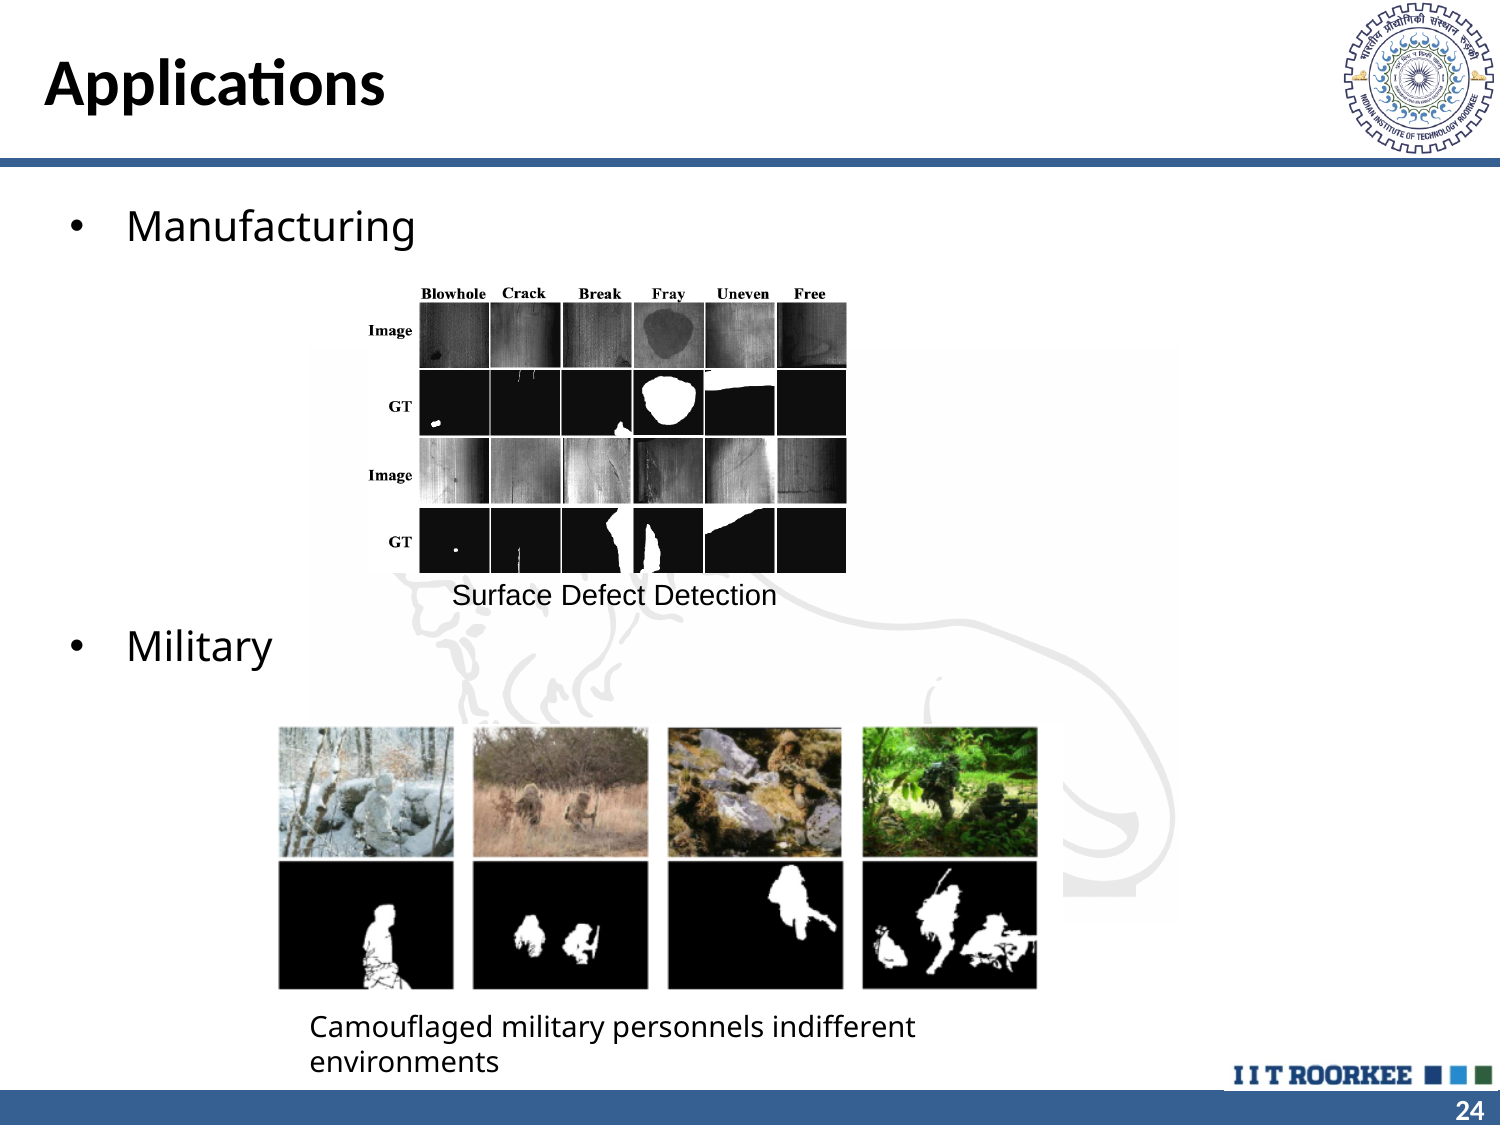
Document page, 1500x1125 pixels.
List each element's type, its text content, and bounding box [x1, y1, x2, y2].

picture [1224, 1057, 1498, 1091]
text_box Surface Defect Detection [437, 569, 863, 620]
text_box Camouflaged military personnels indifferent environments [294, 1001, 1075, 1086]
picture [1339, 0, 1500, 158]
list Manufacturing Military [29, 192, 1468, 1050]
title Applications [29, 33, 1185, 125]
picture [236, 724, 1064, 1002]
picture [367, 278, 847, 574]
